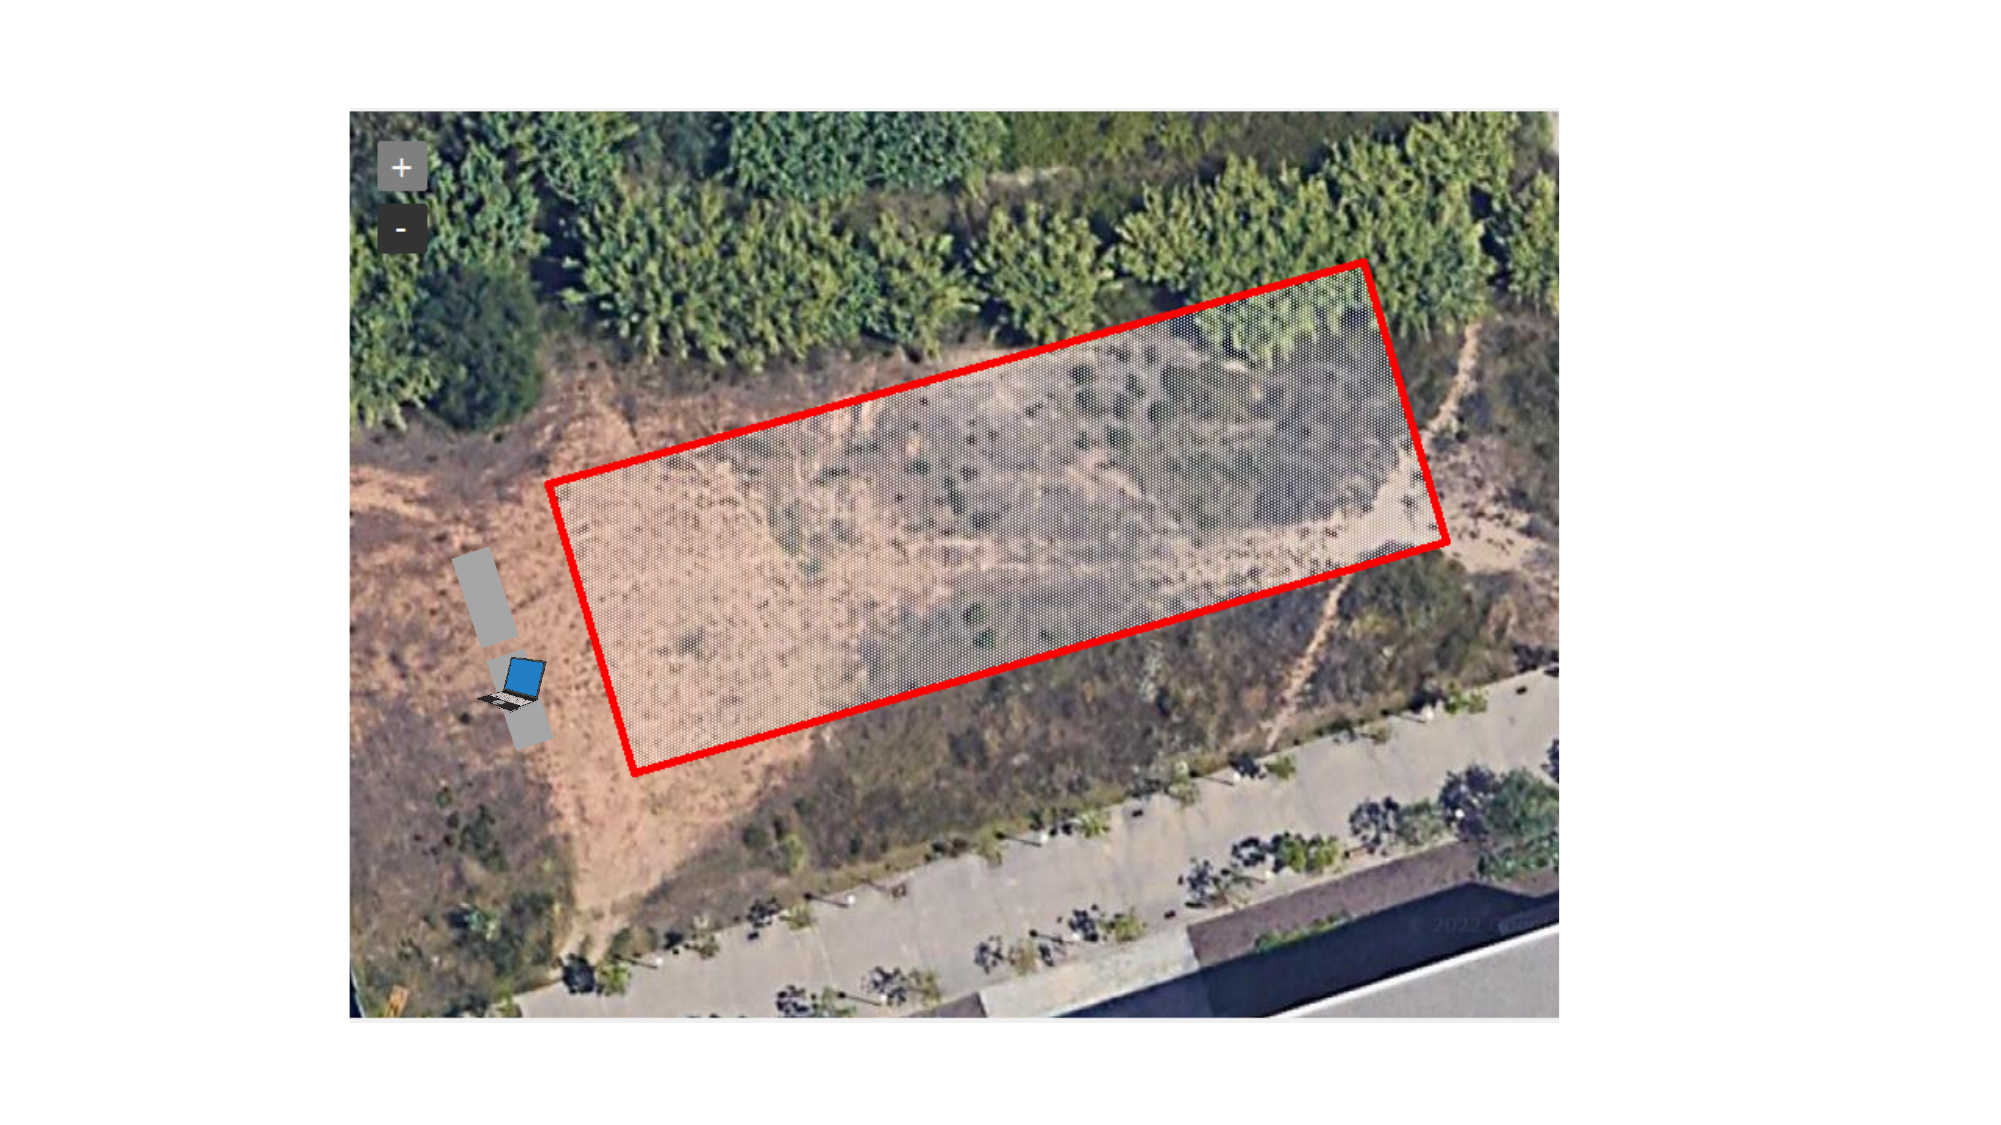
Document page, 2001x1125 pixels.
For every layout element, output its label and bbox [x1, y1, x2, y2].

text_box [349, 108, 1560, 1023]
